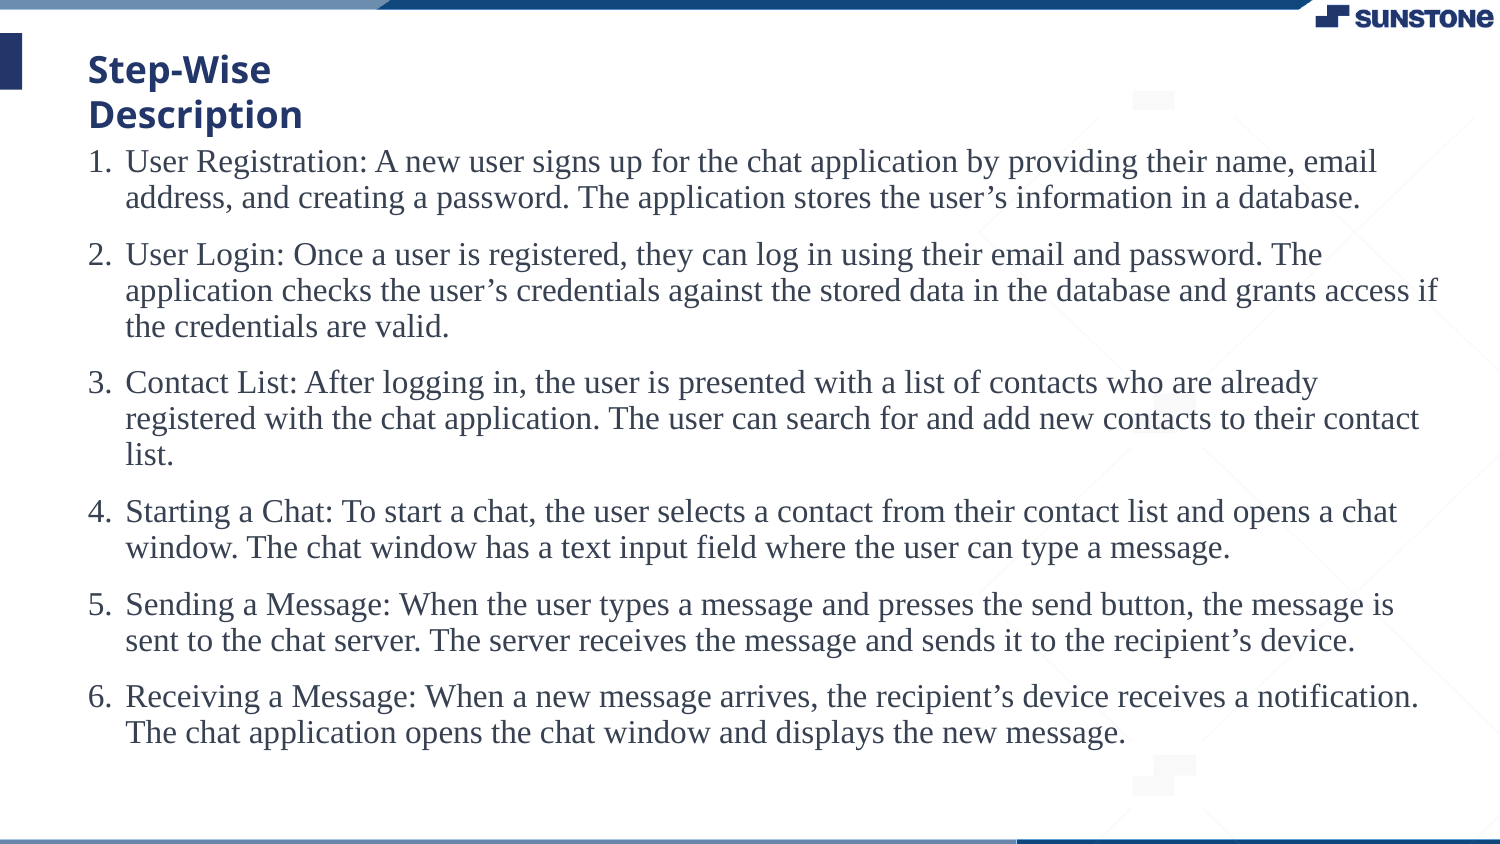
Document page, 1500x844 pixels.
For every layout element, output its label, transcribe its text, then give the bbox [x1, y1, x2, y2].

text_box Step-Wise Description [73, 38, 505, 89]
picture [0, 0, 1500, 844]
